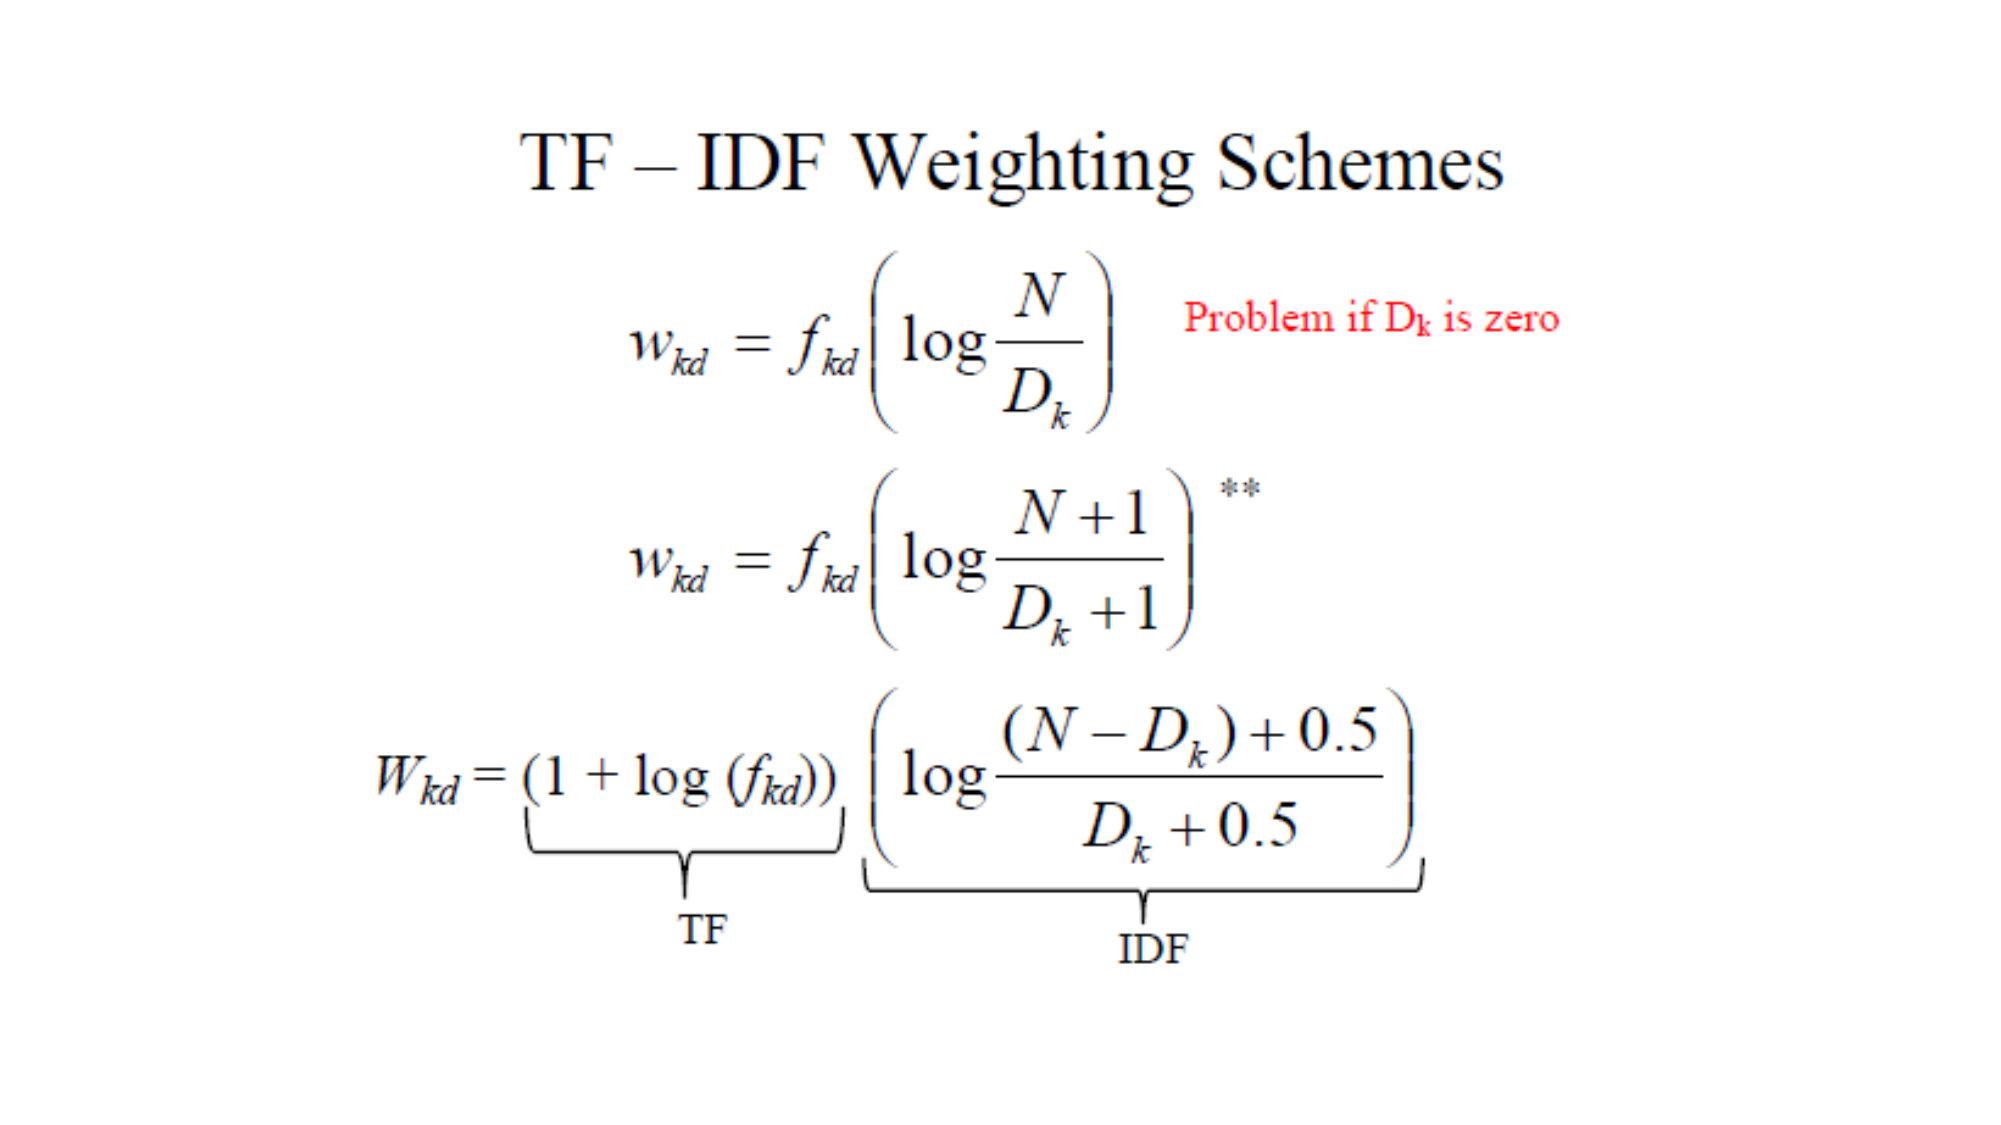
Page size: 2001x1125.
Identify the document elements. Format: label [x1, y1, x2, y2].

picture [359, 104, 1641, 1020]
